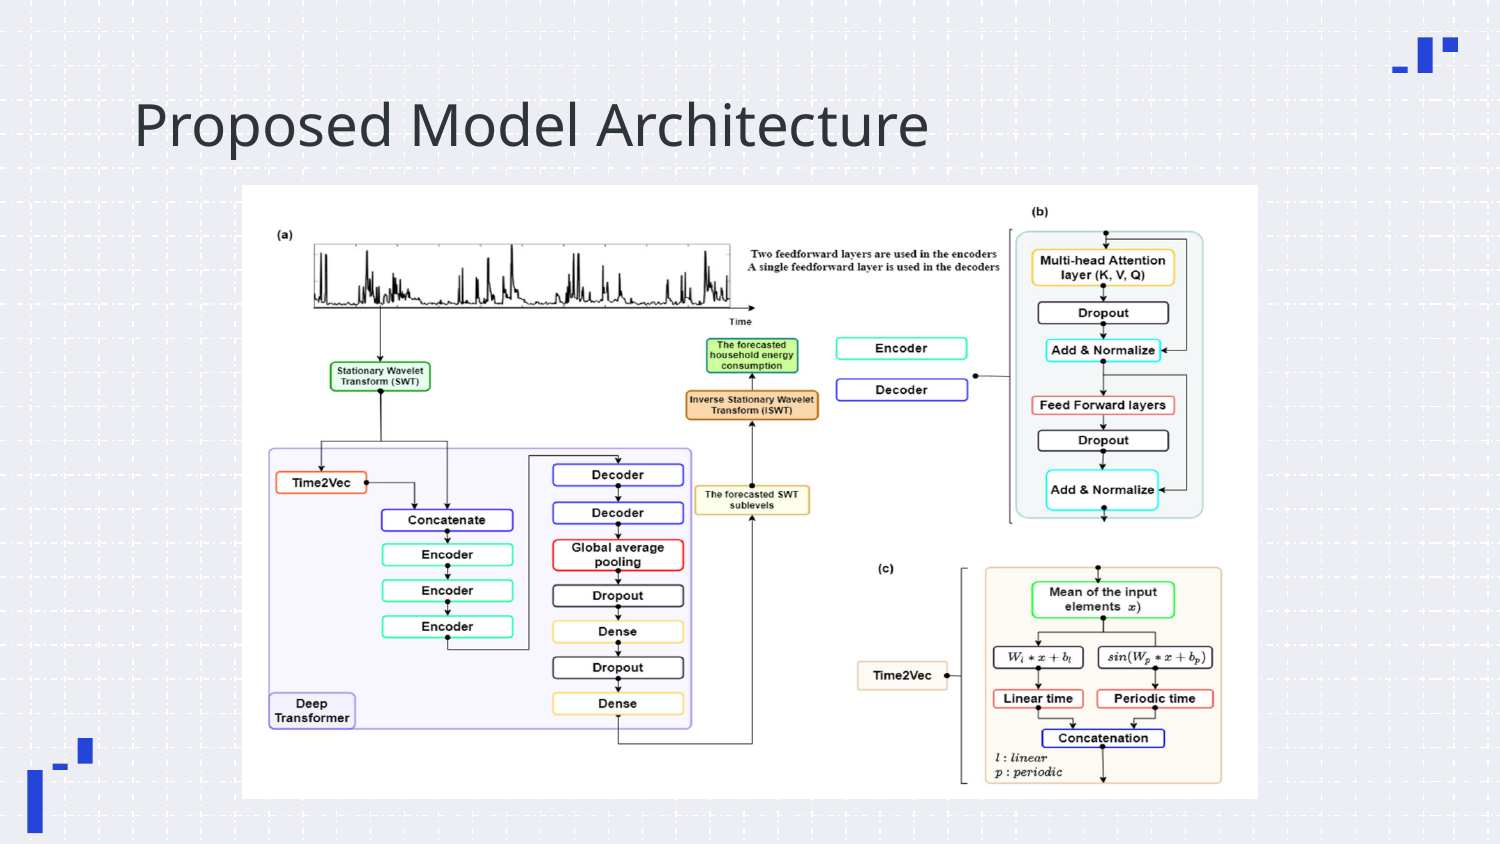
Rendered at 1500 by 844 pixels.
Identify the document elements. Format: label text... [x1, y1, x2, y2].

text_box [242, 185, 1258, 799]
title Proposed Model Architecture [118, 72, 1382, 167]
